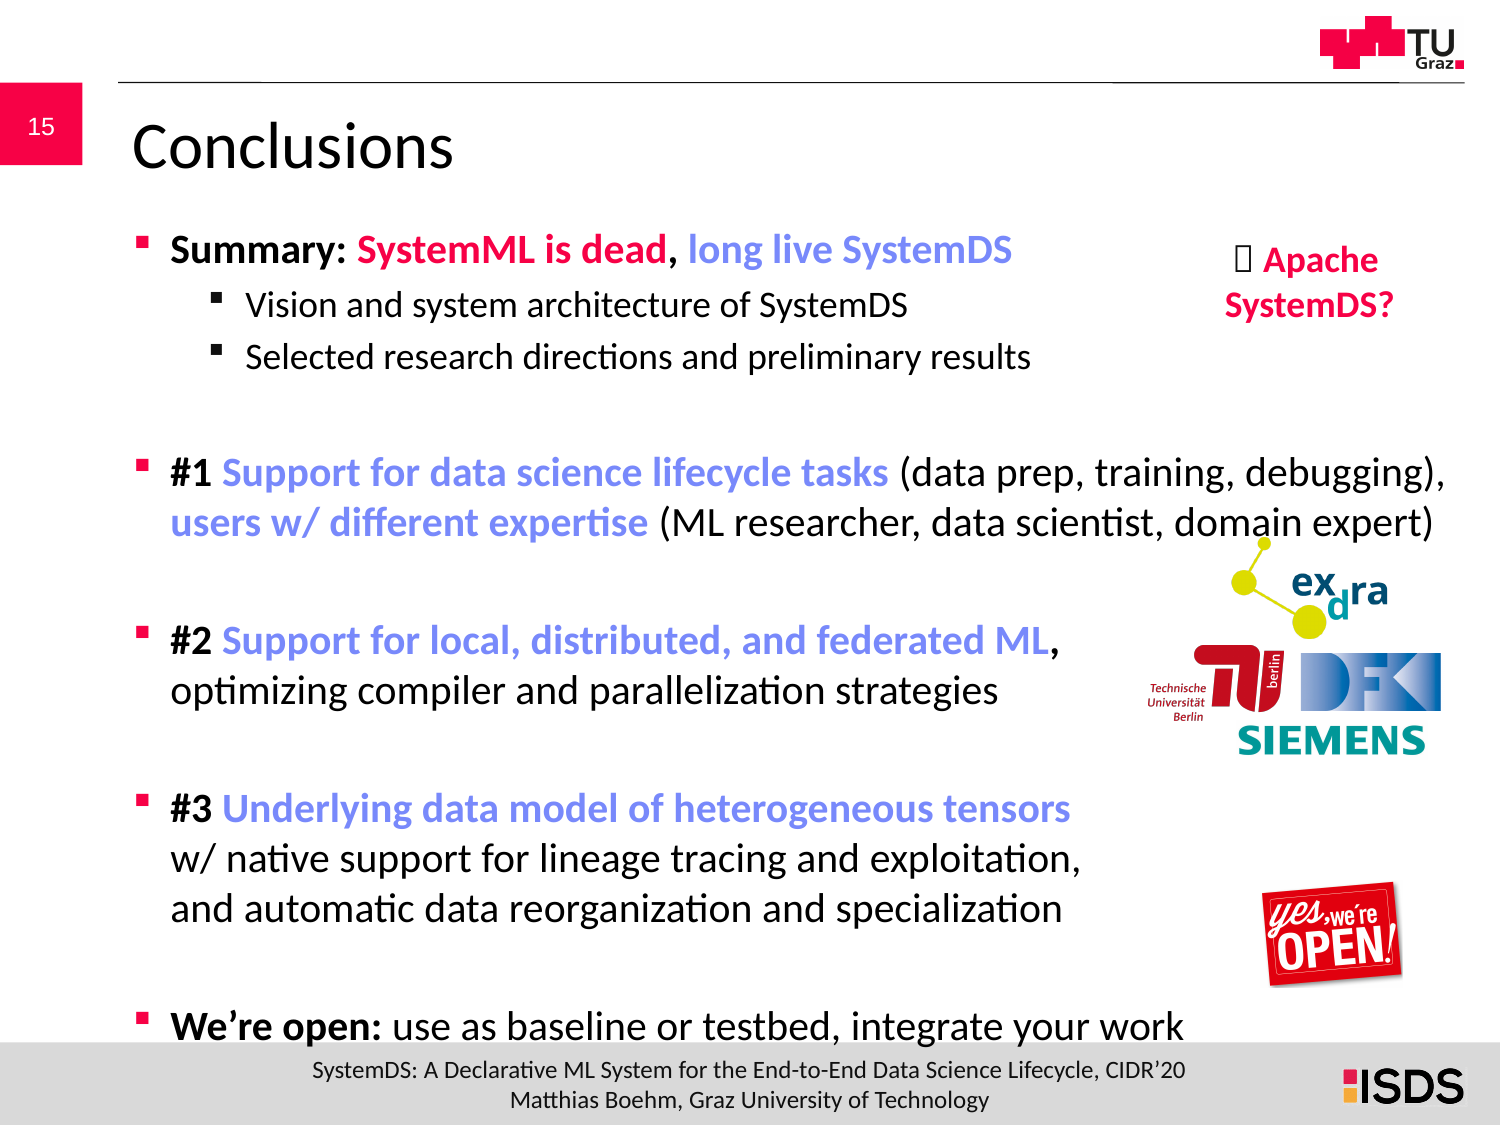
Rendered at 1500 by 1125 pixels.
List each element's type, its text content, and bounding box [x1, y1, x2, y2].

picture [1339, 1065, 1468, 1107]
text_box  Apache SystemDS? [1192, 227, 1428, 333]
picture [1300, 652, 1445, 716]
picture [1260, 880, 1403, 988]
title Conclusions [118, 94, 1463, 214]
picture [1320, 16, 1464, 69]
list Summary: SystemML is dead, long live SystemDS Vision and system architecture of SystemDS Selected research directions and preliminary results #1 Support for data science lifecycle tasks (data prep, training, debugging), users w/ different expertise (ML researcher, data scientist, domain expert) #2 Support for local, distributed, and federated ML, optimizing compiler and parallelization strategies #3 Underlying data model of heterogeneous tensors w/ native support for lineage tracing and exploitation, and automatic data reorganization and specialization We’re open: use as baseline or testbed, integrate your work [118, 214, 1469, 1032]
picture [1148, 534, 1428, 760]
